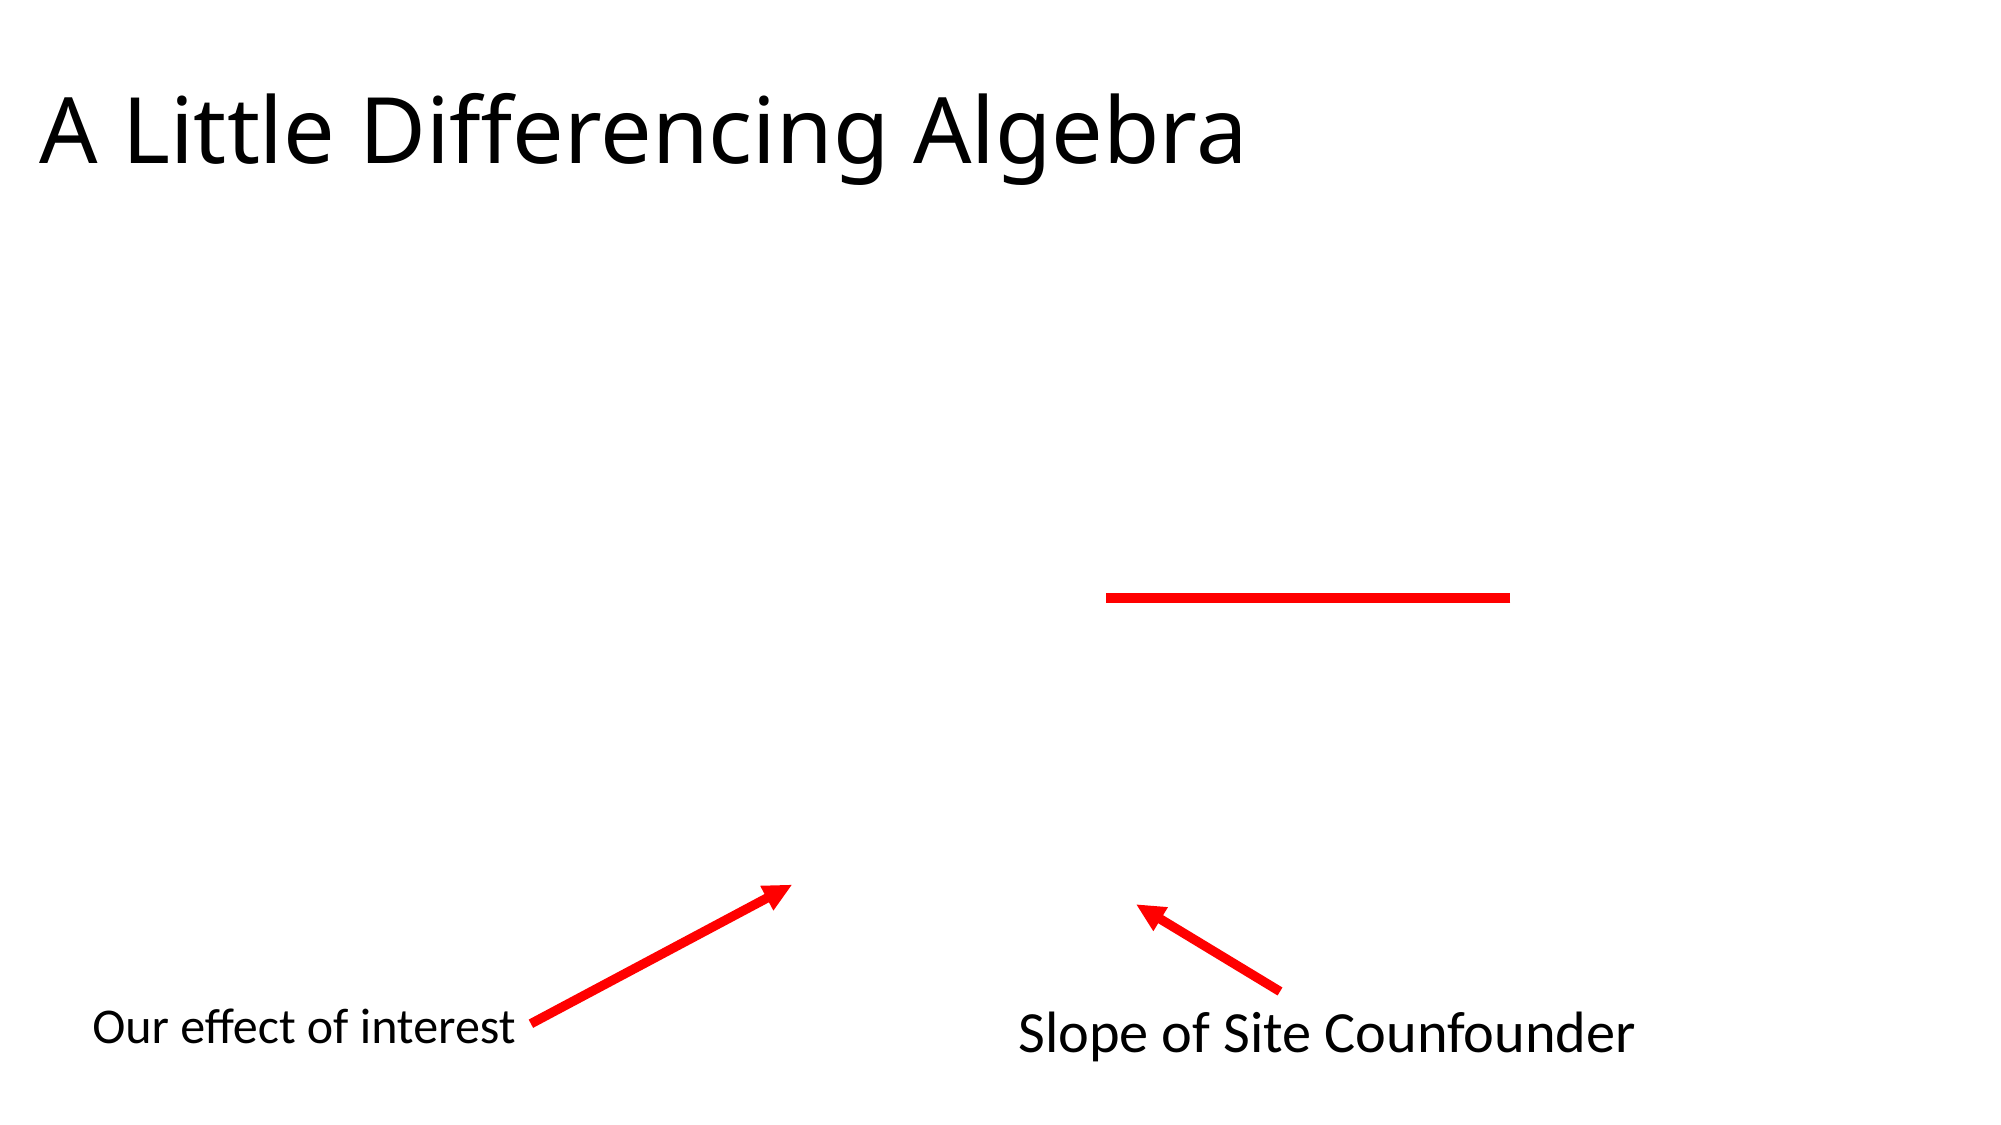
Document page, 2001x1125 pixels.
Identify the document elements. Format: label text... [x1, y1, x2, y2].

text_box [1136, 904, 1280, 992]
title A Little Differencing Algebra [24, 24, 1750, 243]
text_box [533, 884, 792, 1025]
text_box Our effect of interest [77, 986, 531, 1062]
text_box Slope of Site Counfounder [1003, 986, 1651, 1072]
